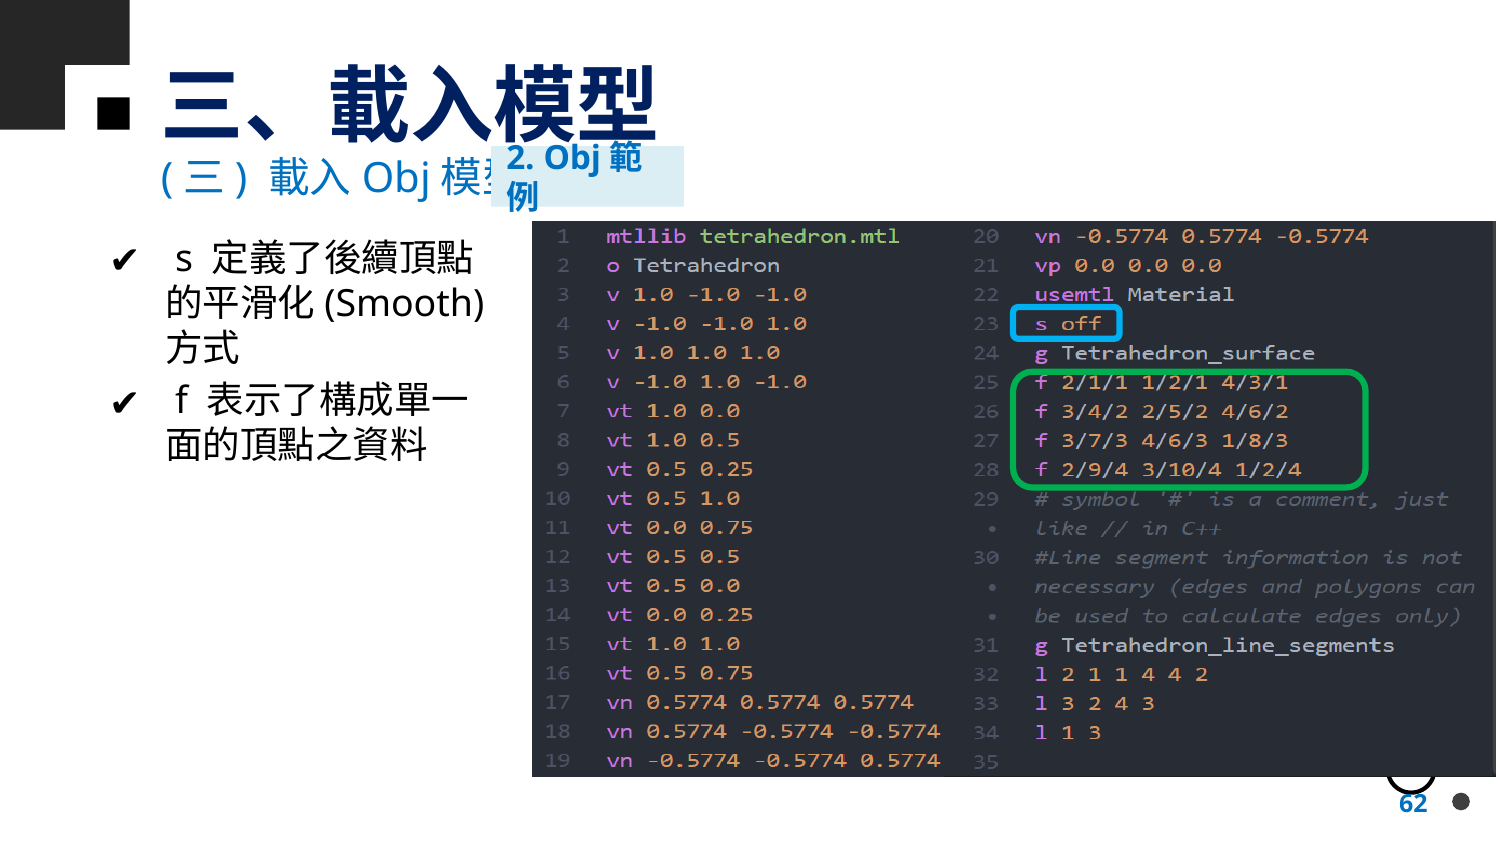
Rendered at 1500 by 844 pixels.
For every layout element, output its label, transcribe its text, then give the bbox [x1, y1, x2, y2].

text_box (三) 載入Obj模型 [145, 143, 820, 210]
slide_number 62 [1092, 785, 1443, 827]
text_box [0, 0, 130, 130]
title 三、載入模型 [145, 32, 1326, 173]
text_box s 定義了後續頂點的平滑化(Smooth)方式 f 表示了構成單一面的頂點之資料 [75, 226, 510, 794]
text_box 2. Obj範例 [491, 146, 684, 207]
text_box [531, 221, 1496, 777]
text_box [1387, 785, 1471, 811]
